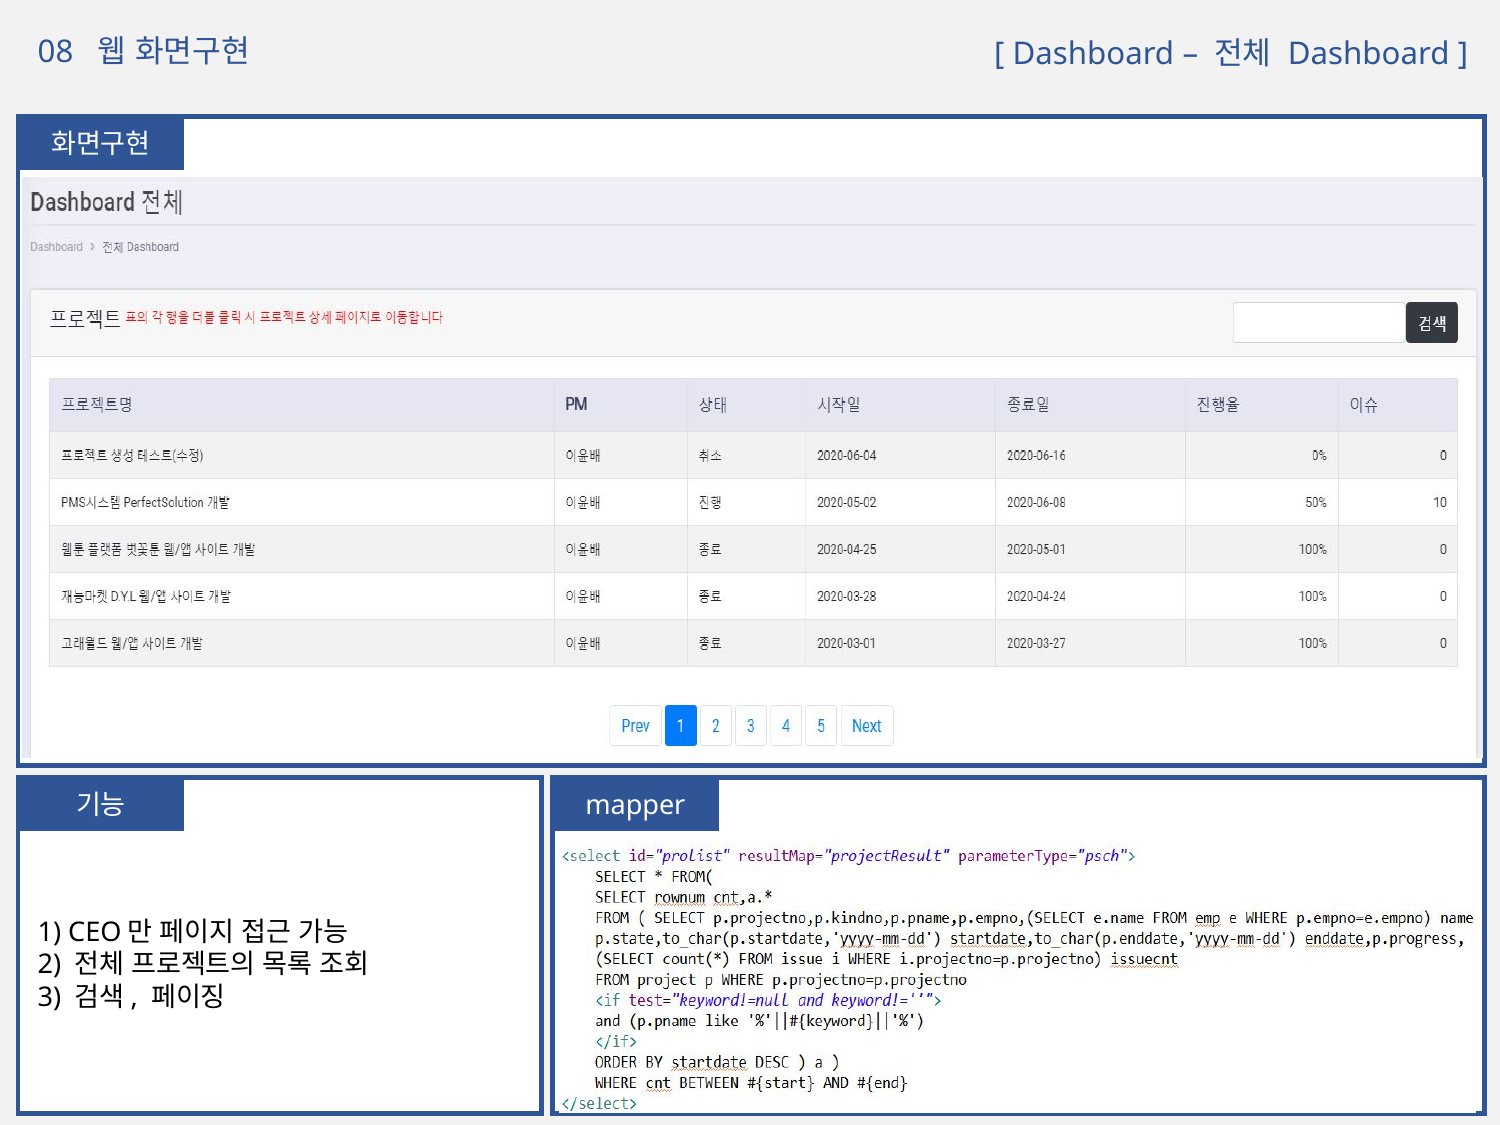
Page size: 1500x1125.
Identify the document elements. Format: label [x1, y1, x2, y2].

picture [559, 841, 1476, 1113]
text_box [0, 0, 1500, 1125]
picture [22, 177, 1483, 758]
